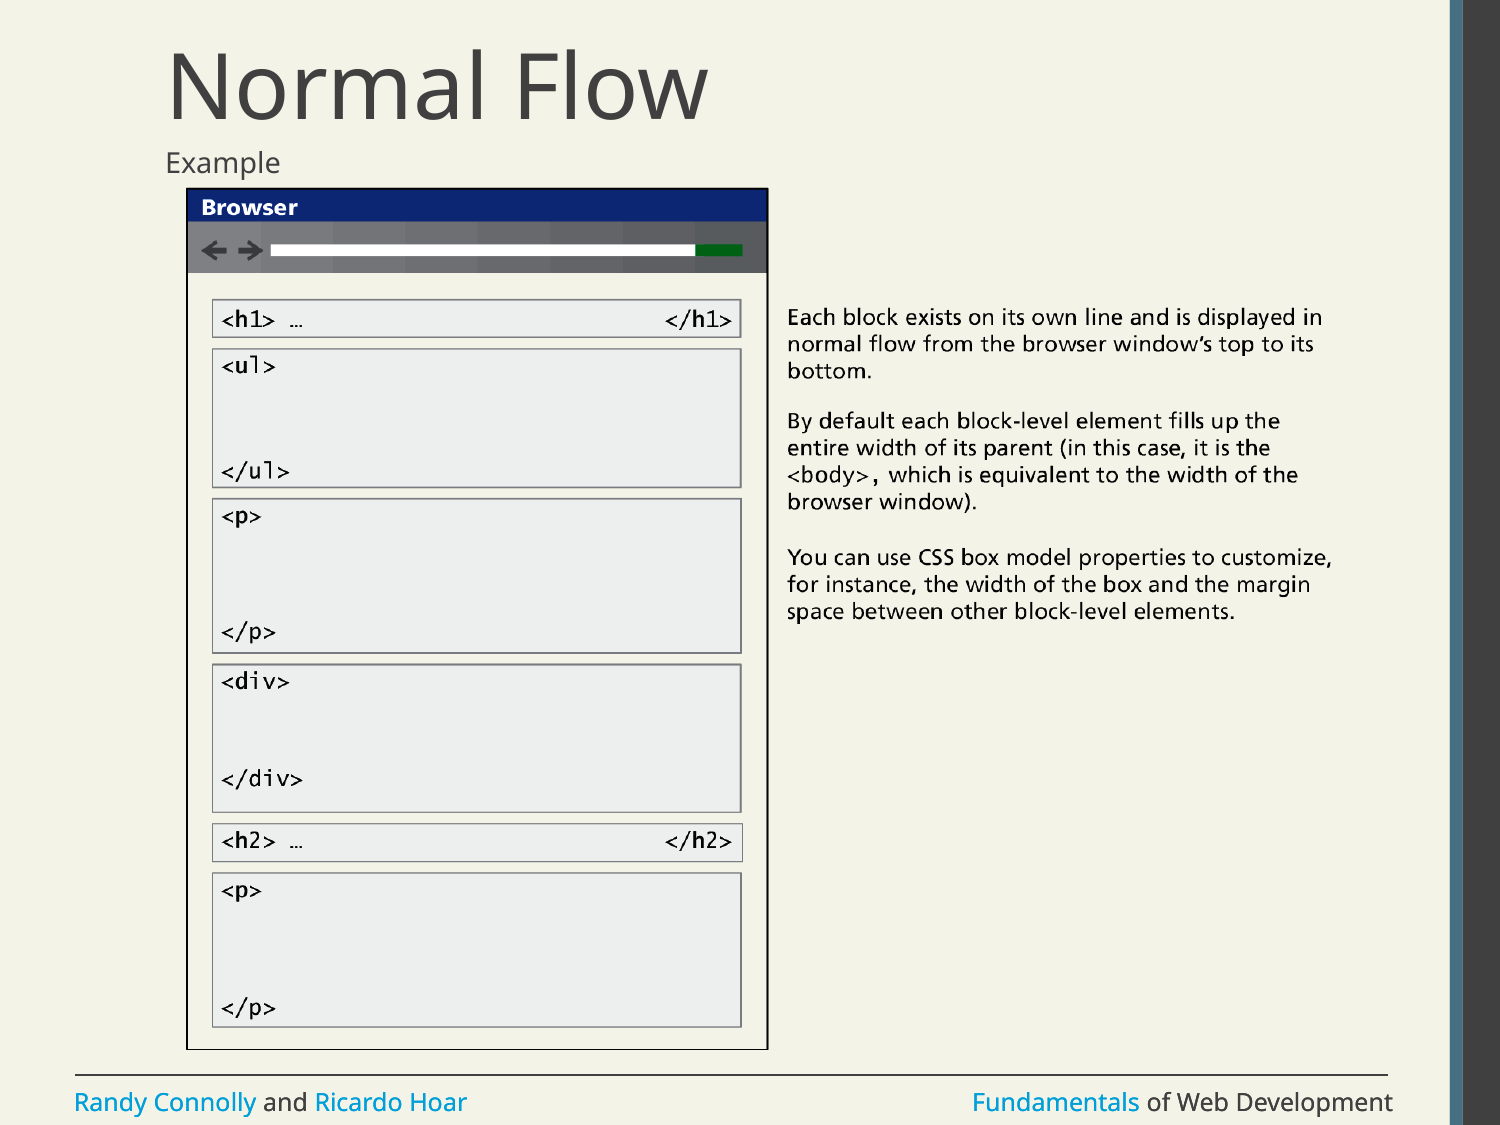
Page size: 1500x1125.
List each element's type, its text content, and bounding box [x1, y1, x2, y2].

list Example [150, 137, 1200, 185]
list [149, 187, 1370, 1051]
title Normal Flow [150, 20, 1425, 188]
